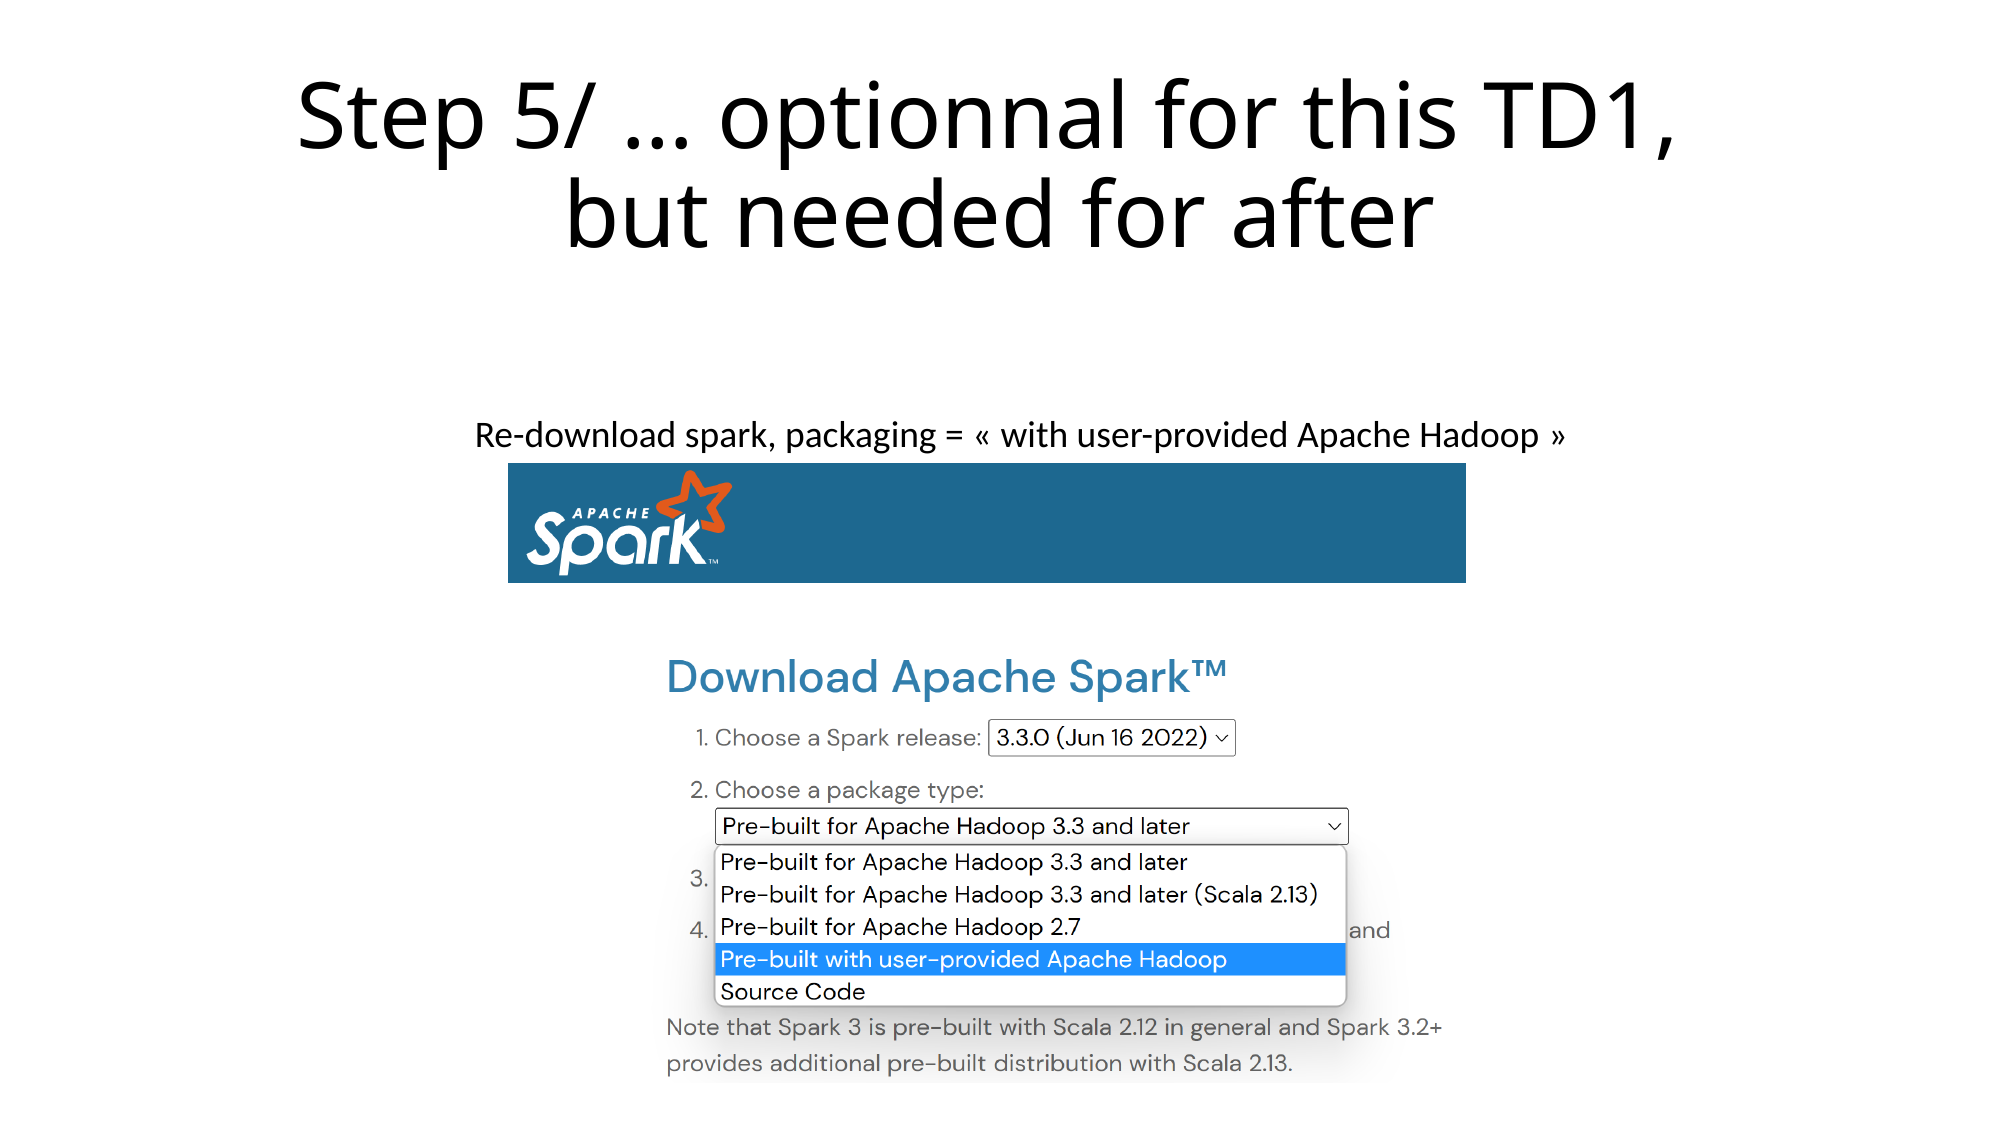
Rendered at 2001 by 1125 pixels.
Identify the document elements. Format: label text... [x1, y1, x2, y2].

title Step 5/ … optionnal for this TD1, but needed for after [137, 59, 1863, 278]
picture [508, 463, 1466, 1083]
text_box Re-download spark, packaging = « with user-provided Apache Hadoop » [459, 402, 1583, 463]
